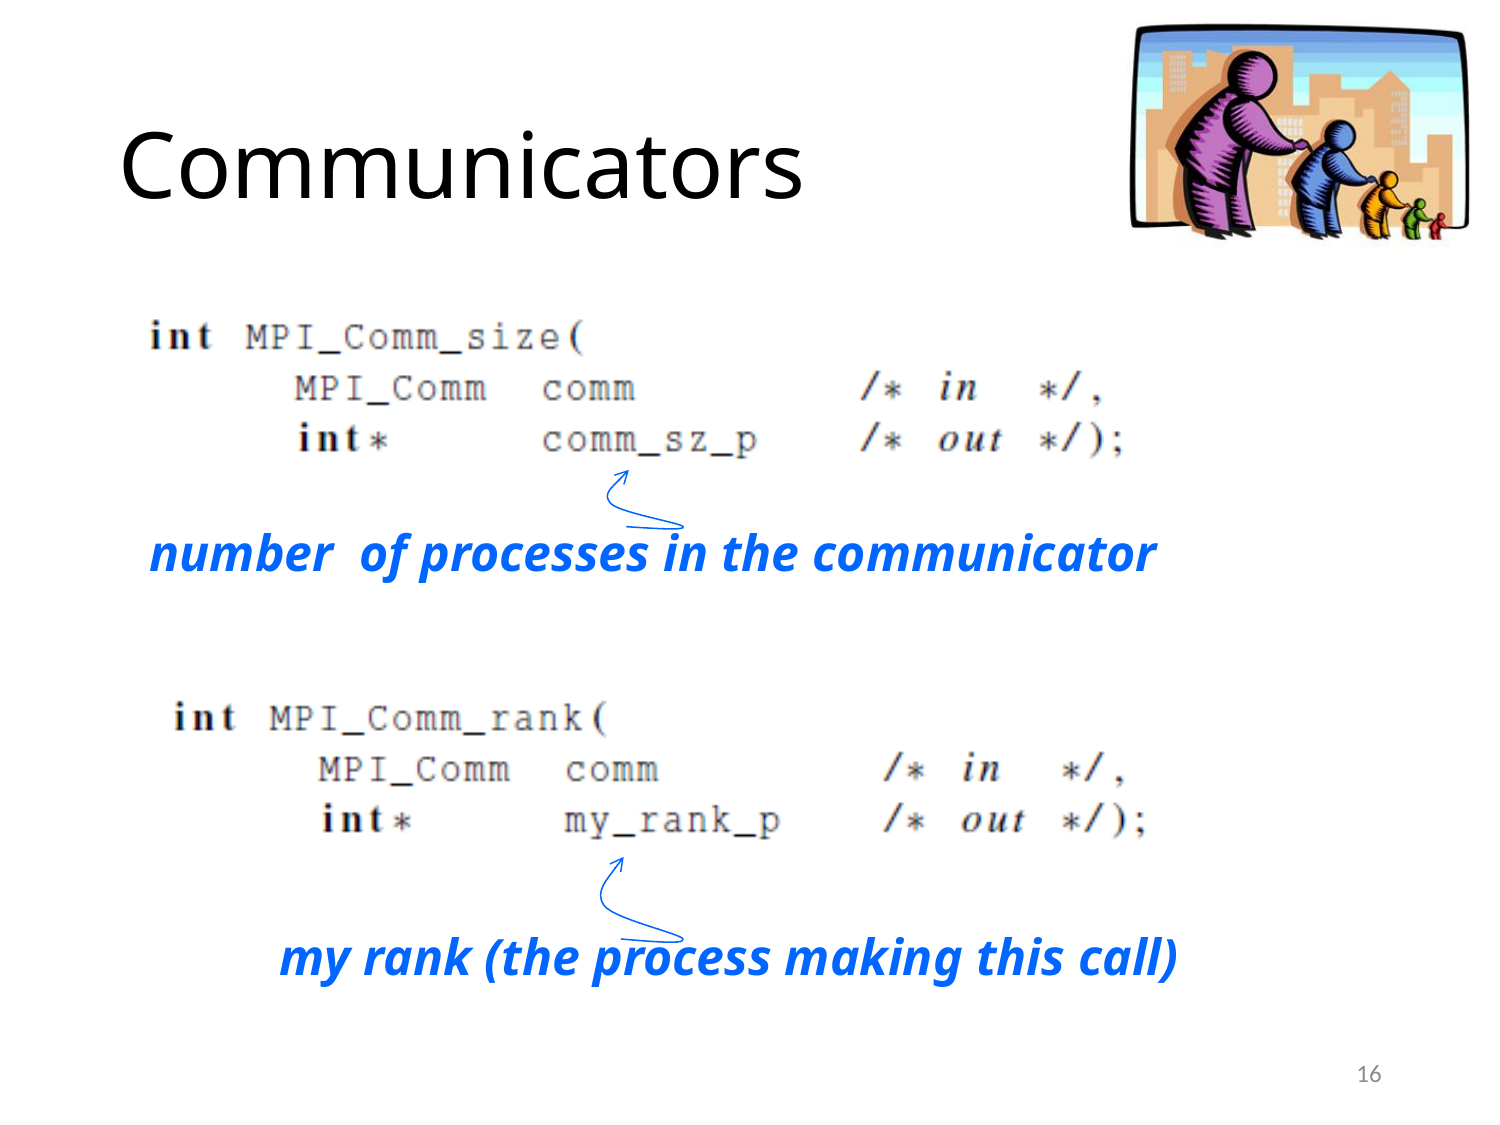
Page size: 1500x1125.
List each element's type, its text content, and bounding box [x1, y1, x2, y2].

text_box my rank (the process making this call) [264, 917, 1198, 993]
title Communicators [103, 59, 1127, 278]
text_box [600, 881, 684, 943]
text_box number of processes in the communicator [134, 514, 1172, 590]
picture [121, 0, 1471, 503]
text_box [610, 503, 684, 530]
slide_number 16 [1059, 1042, 1397, 1103]
picture [145, 667, 1180, 881]
